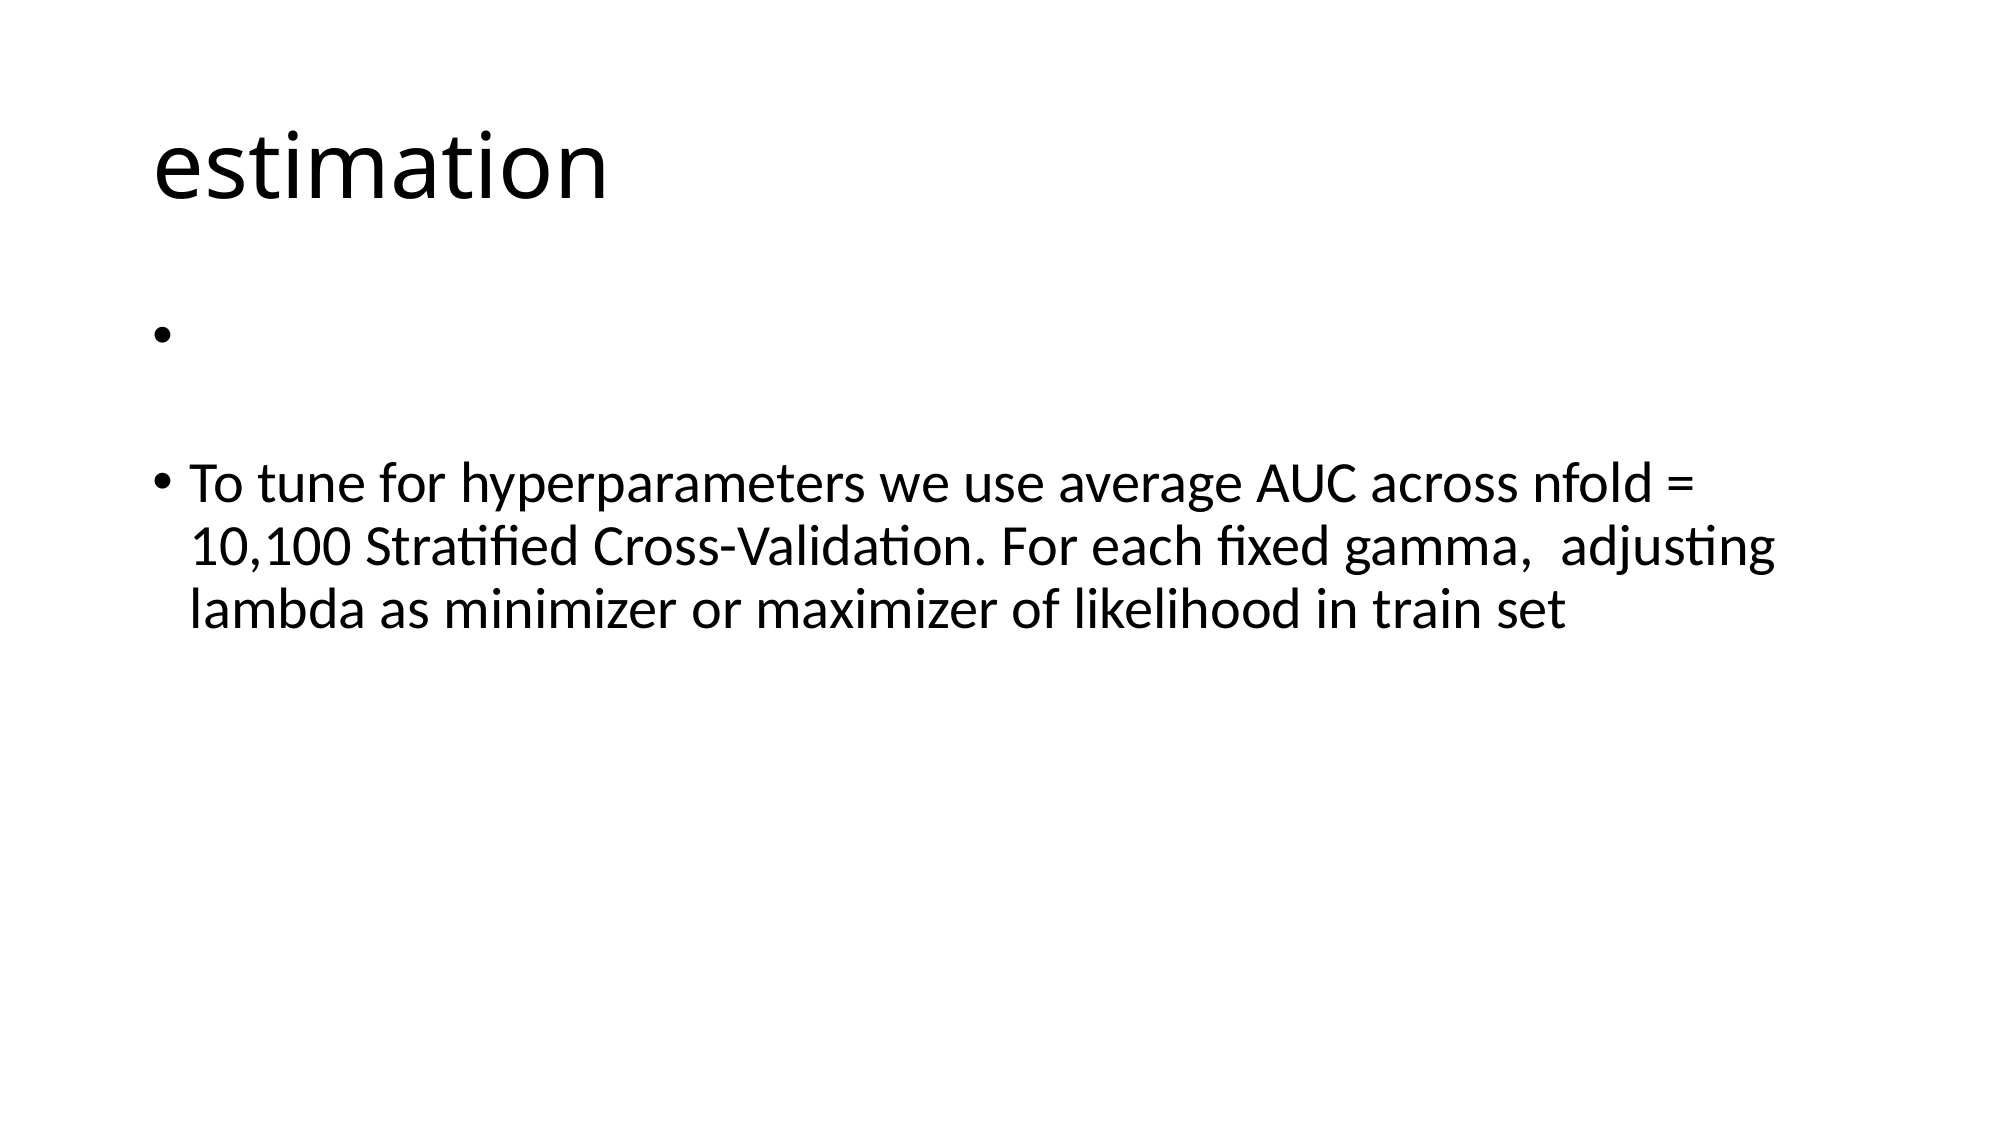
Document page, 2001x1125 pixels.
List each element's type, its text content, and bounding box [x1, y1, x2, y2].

title estimation [137, 59, 1863, 278]
